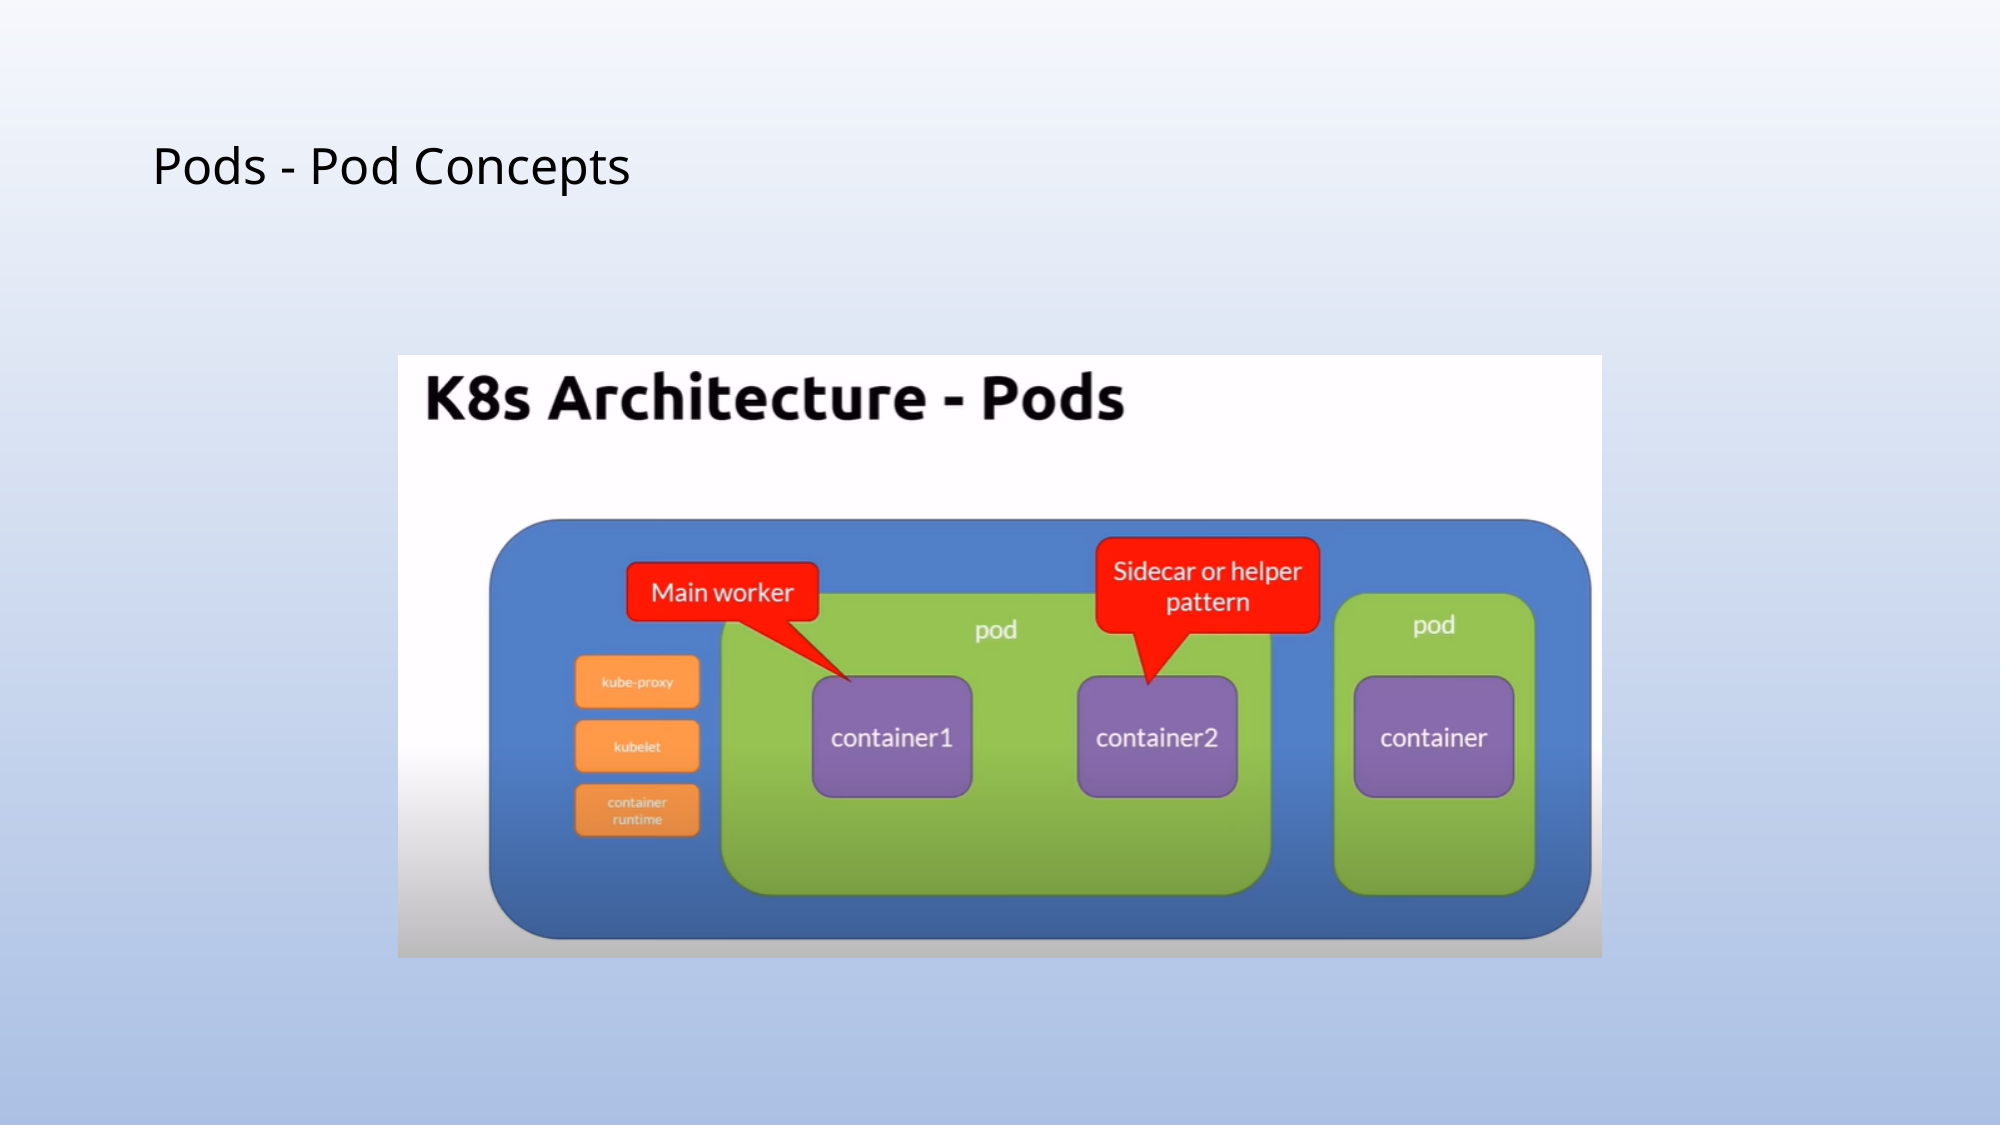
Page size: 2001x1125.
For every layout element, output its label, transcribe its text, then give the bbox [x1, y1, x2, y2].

title Pods - Pod Concepts [137, 59, 1863, 278]
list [398, 355, 1602, 958]
